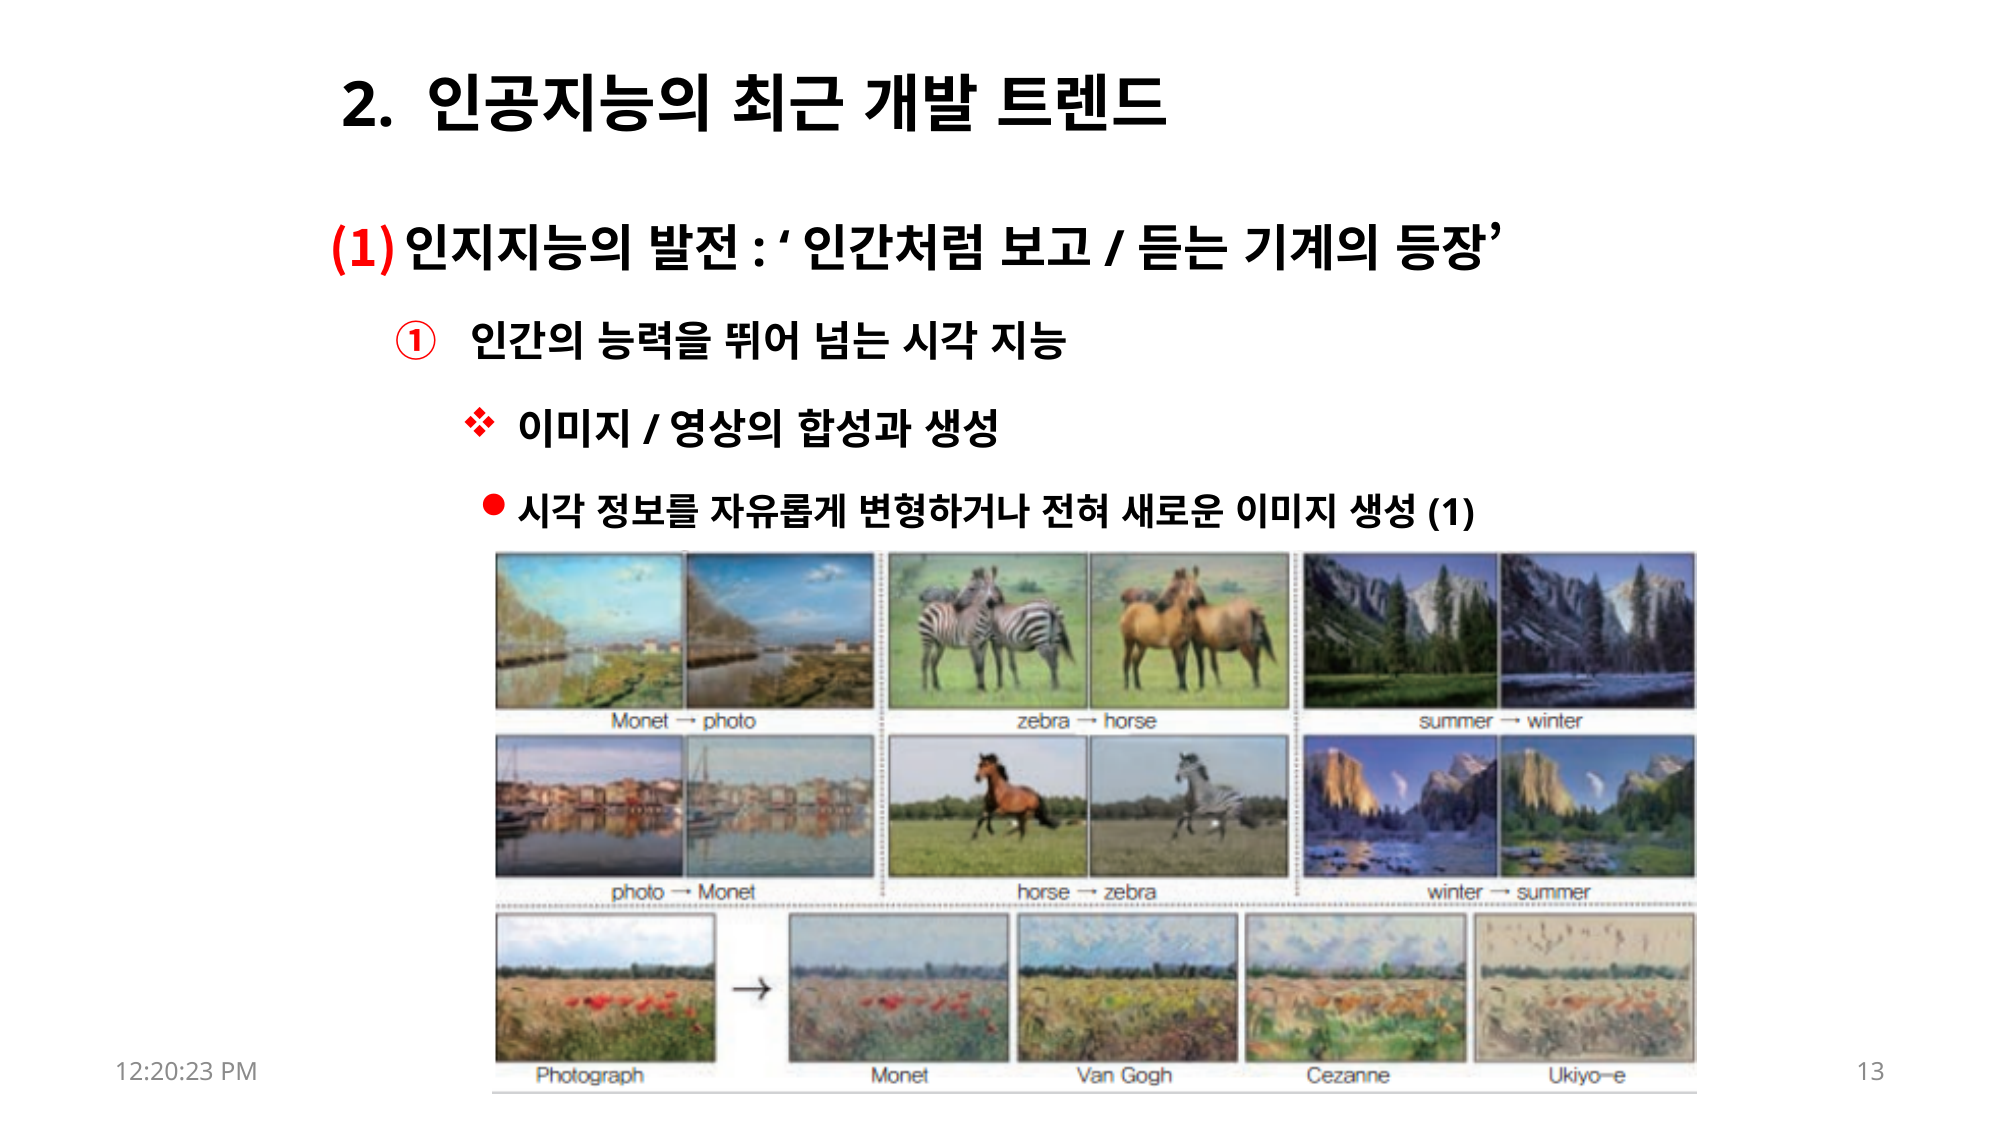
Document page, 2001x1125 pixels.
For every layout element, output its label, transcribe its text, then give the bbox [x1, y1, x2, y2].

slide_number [99, 1042, 492, 1103]
picture [491, 550, 1698, 1095]
title 2. 인공지능의 최근 개발 트렌드 [326, 42, 1677, 161]
list 인지지능의 발전: ‘인간처럼 보고/듣는 기계의 등장’ 인간의 능력을 뛰어 넘는 시각 지능 이미지/영상의 합성과 생성 시각 정보를 자유롭게 변형하거나 전혀 새로운 이미지 생성(1) [314, 172, 1699, 1042]
slide_number 13 [1695, 1042, 1900, 1103]
